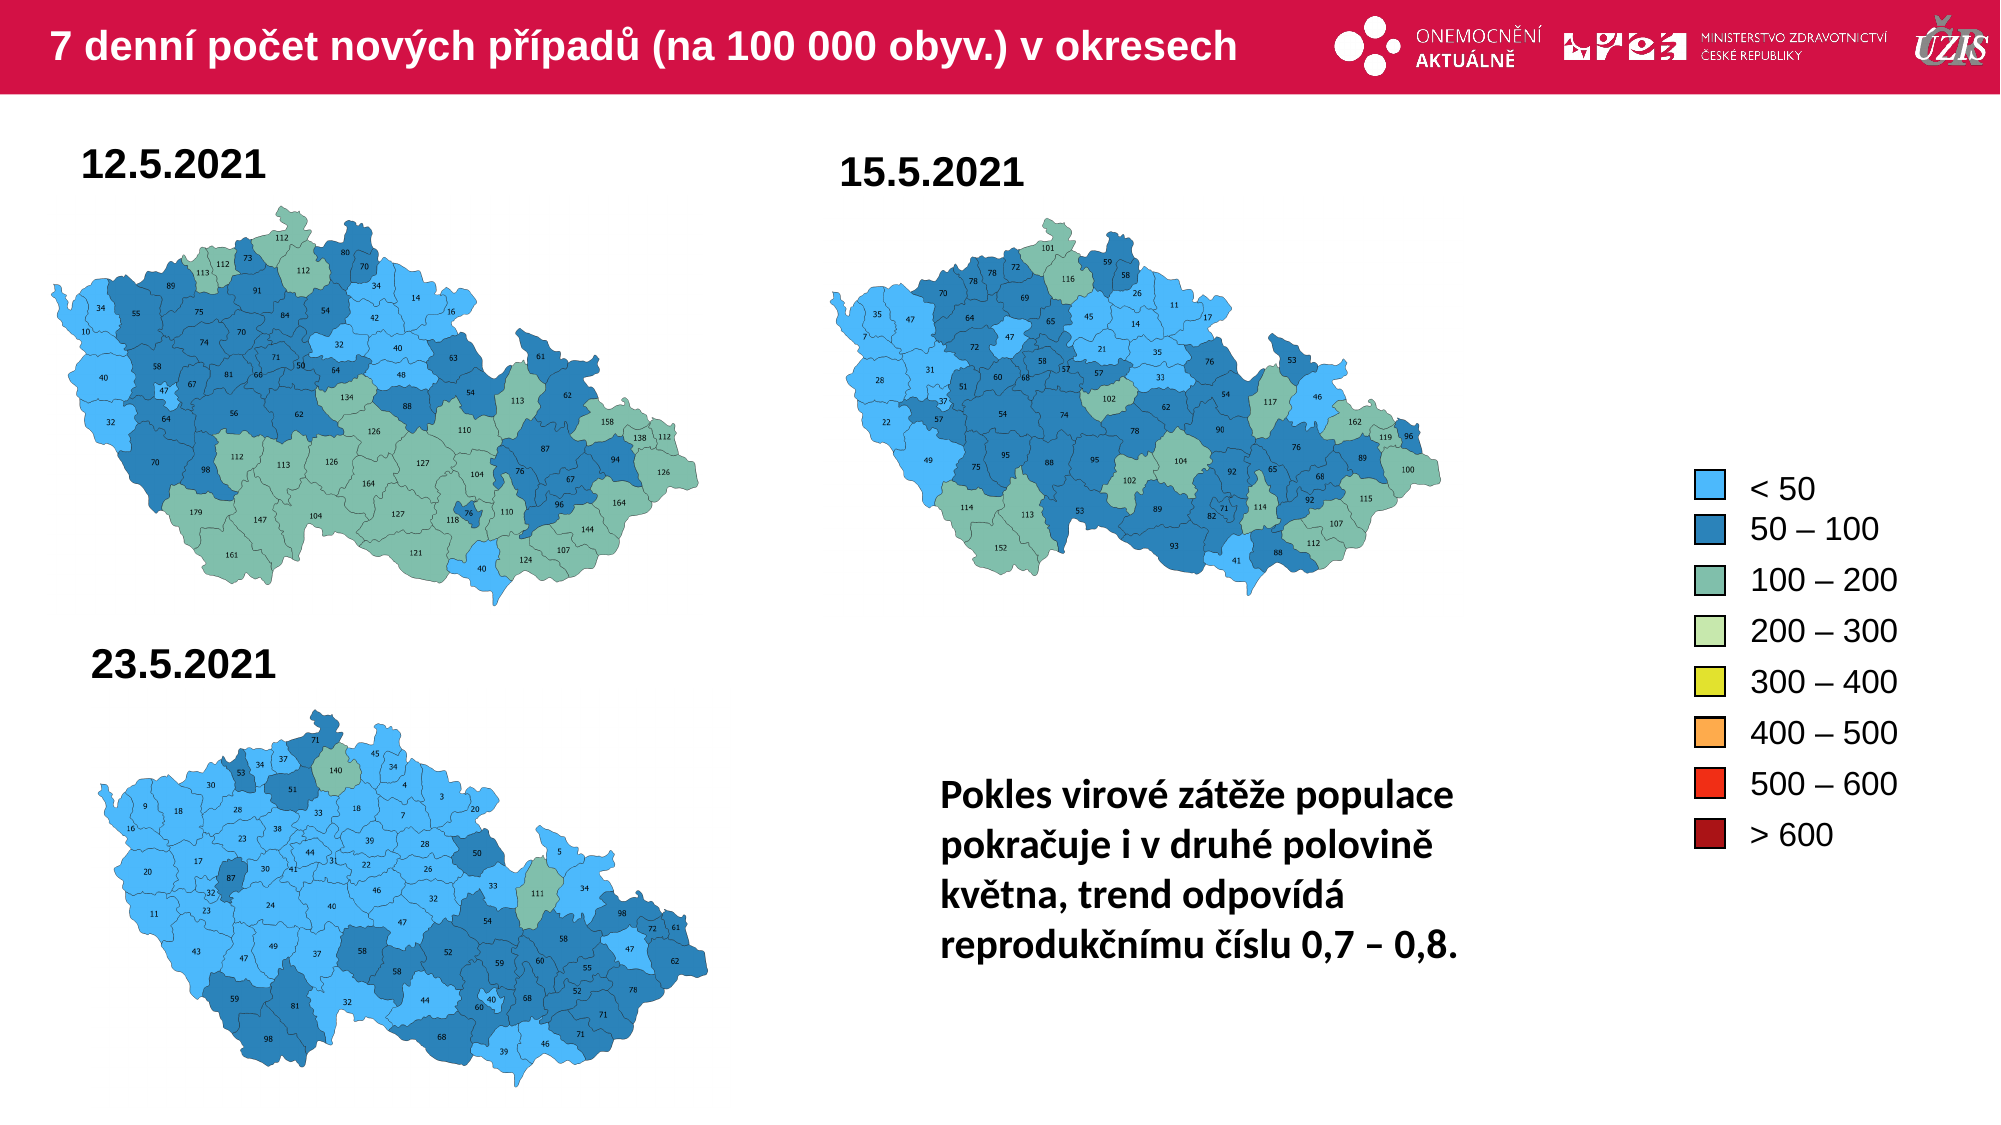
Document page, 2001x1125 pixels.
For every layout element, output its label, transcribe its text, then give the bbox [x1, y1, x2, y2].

text_box [1694, 818, 1726, 849]
text_box 300 – 400 [1735, 652, 1914, 703]
picture [91, 688, 731, 1108]
text_box [1694, 767, 1726, 799]
text_box 15.5.2021 [824, 136, 1041, 196]
text_box [1694, 469, 1726, 500]
picture [47, 195, 703, 616]
text_box 100 – 200 [1735, 550, 1914, 601]
picture [1915, 15, 1989, 66]
text_box Pokles virové zátěže populace pokračuje i v druhé polovině května, trend odpovídá reprodukčnímu číslu 0,7 – 0,8. [925, 759, 1501, 974]
text_box 50 – 100 [1735, 499, 1895, 550]
text_box 200 – 300 [1735, 601, 1914, 652]
title 7 denní počet nových případů (na 100 000 obyv.) v okresech [34, 0, 1696, 95]
text_box [1694, 716, 1726, 748]
text_box > 600 [1735, 805, 1850, 861]
text_box [1694, 615, 1726, 647]
text_box [1694, 565, 1726, 596]
text_box 400 – 500 [1735, 703, 1914, 754]
text_box < 50 [1735, 459, 1831, 515]
picture [823, 196, 1464, 617]
text_box [1694, 666, 1726, 697]
text_box 12.5.2021 [66, 129, 282, 195]
text_box [1694, 514, 1726, 545]
text_box 23.5.2021 [76, 629, 292, 695]
picture [1696, 31, 1888, 60]
text_box 500 – 600 [1735, 754, 1914, 810]
